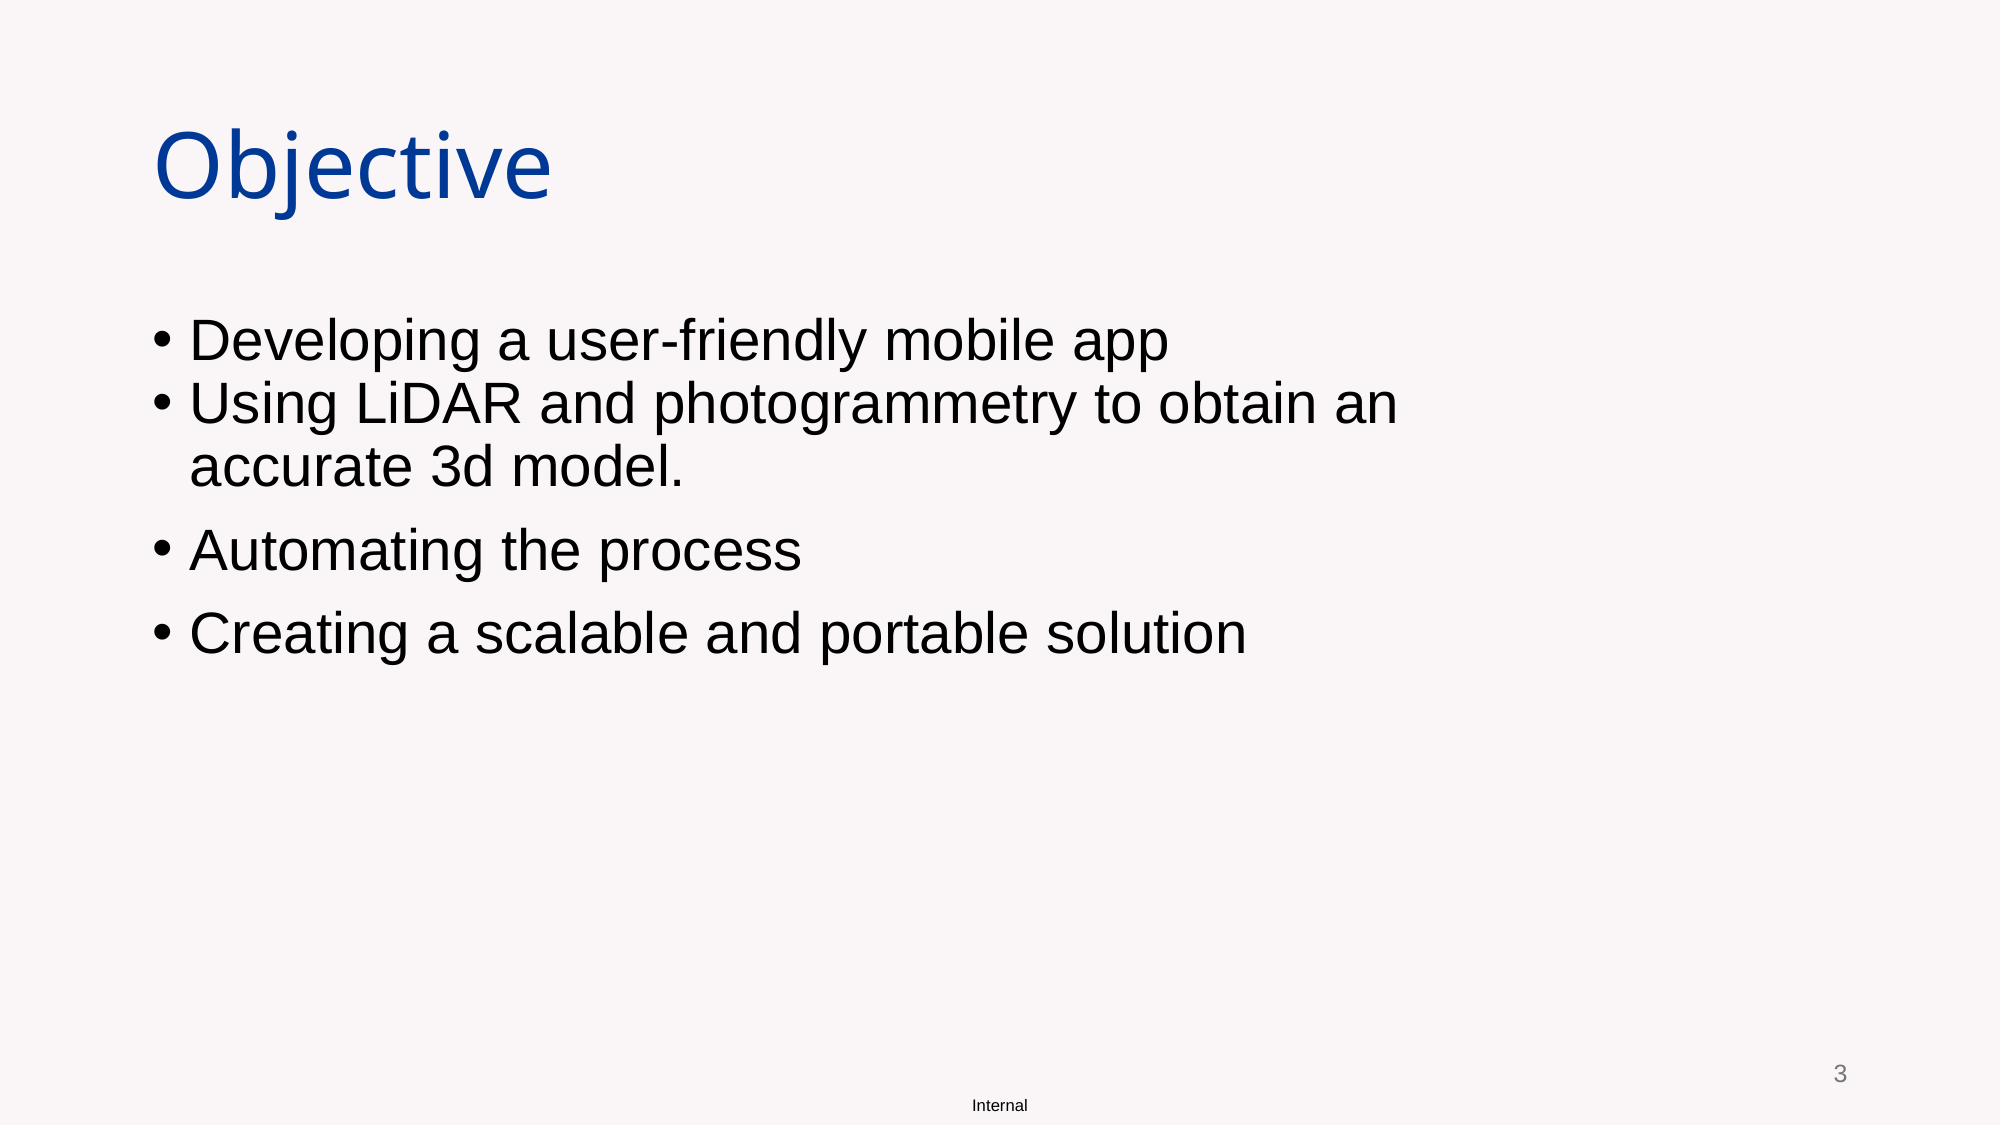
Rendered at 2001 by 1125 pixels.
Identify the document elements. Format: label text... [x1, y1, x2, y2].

title Objective [137, 59, 1863, 278]
list Developing a user-friendly mobile app Using LiDAR and photogrammetry to obtain an accurate 3d model. Automating the process Creating a scalable and portable solution [137, 303, 1608, 979]
slide_number ‹#› [1412, 1042, 1863, 1103]
